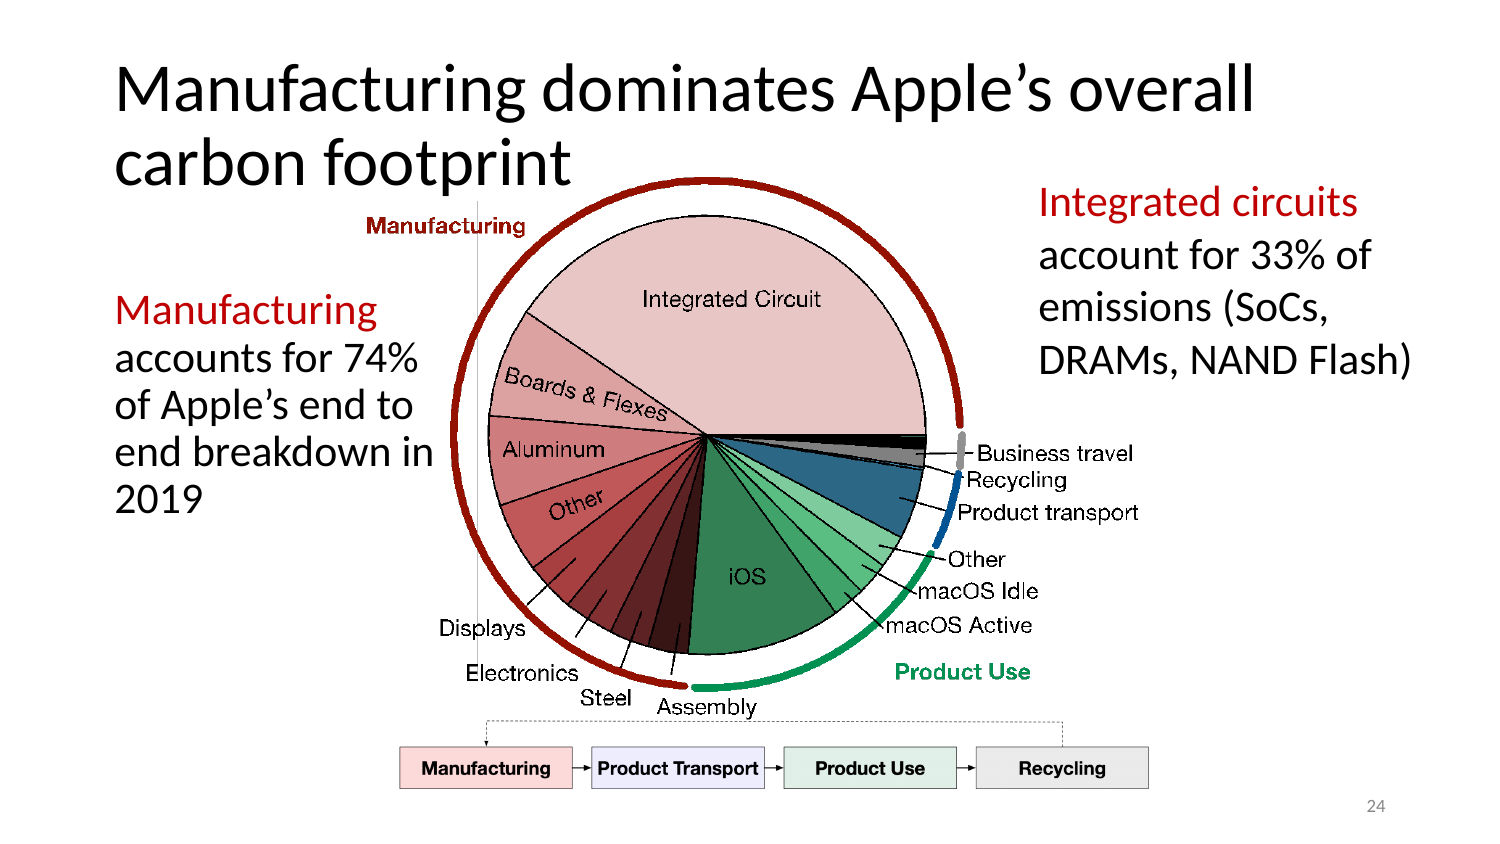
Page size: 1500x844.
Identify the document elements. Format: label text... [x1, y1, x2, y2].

text_box Manufacturing accounts for 74% of Apple’s end to end breakdown in 2019 [103, 281, 351, 586]
picture [356, 109, 1170, 790]
title Manufacturing dominates Apple’s overall carbon footprint [103, 44, 1446, 208]
text_box Integrated circuits account for 33% of emissions (SoCs, DRAMs, NAND Flash) [1174, 167, 1477, 391]
slide_number 24 [1059, 782, 1397, 827]
